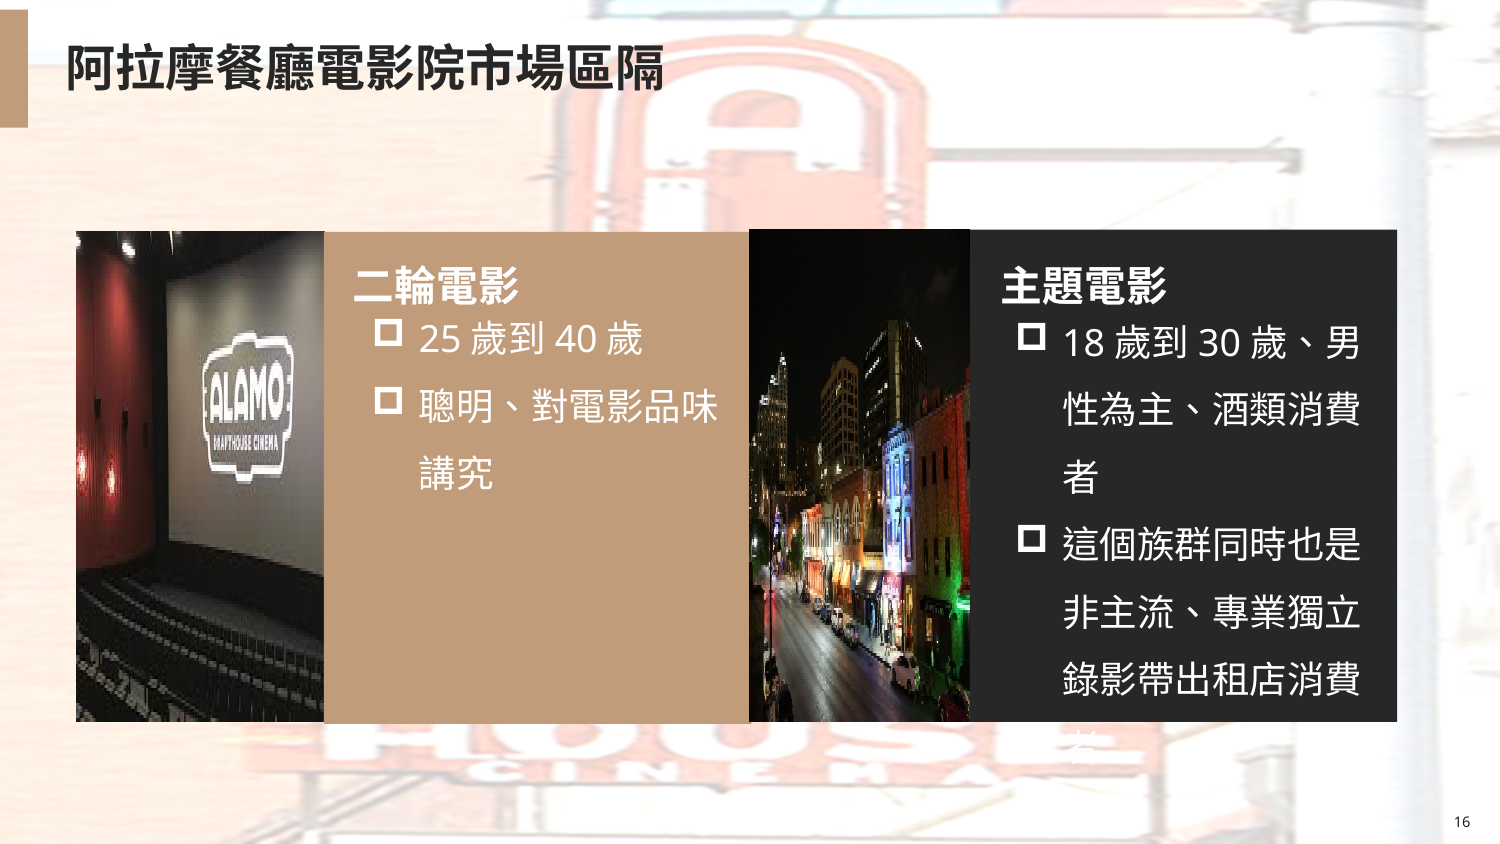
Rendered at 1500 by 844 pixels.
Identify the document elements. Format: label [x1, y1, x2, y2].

text_box [986, 242, 1398, 714]
picture [0, 0, 1500, 844]
text_box [338, 242, 744, 498]
